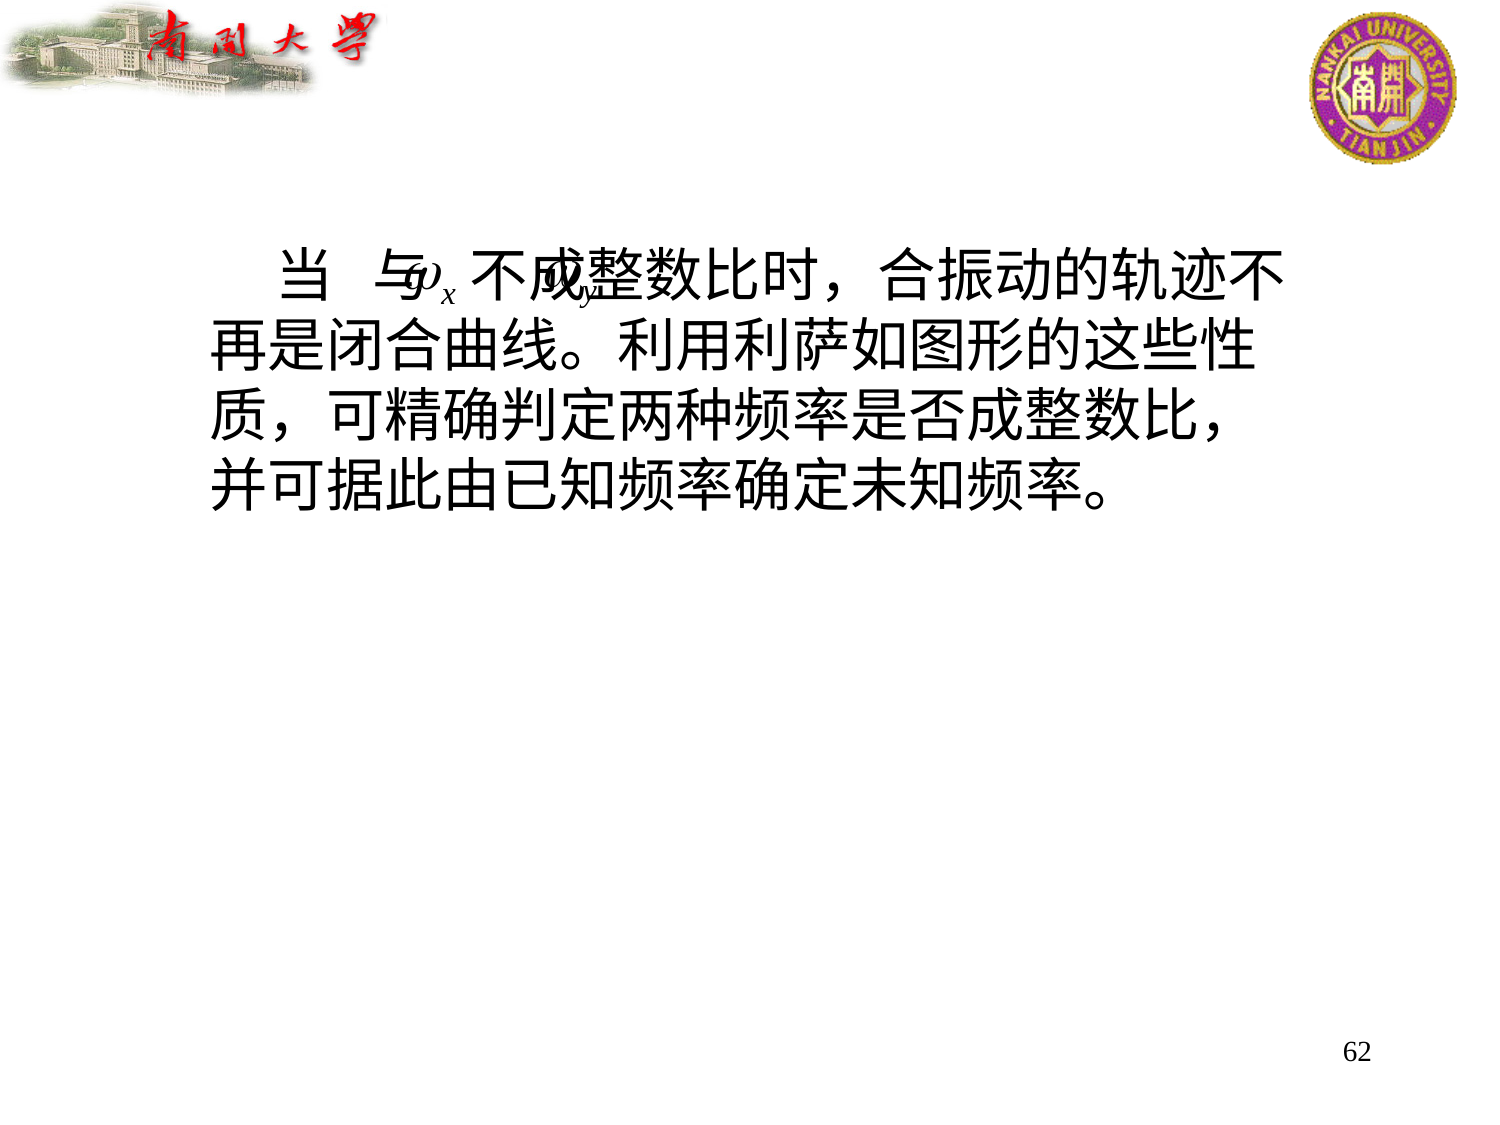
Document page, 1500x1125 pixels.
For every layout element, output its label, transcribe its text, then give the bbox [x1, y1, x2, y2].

picture [0, 0, 388, 100]
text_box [534, 230, 611, 321]
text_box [395, 232, 467, 319]
text_box 当 与 不成整数比时，合振动的轨迹不再是闭合曲线。利用利萨如图形的这些性质，可精确判定两种频率是否成整数比，并可据此由已知频率确定未知频率。 [194, 230, 1311, 526]
picture [1262, 0, 1500, 178]
slide_number 62 [1074, 1024, 1388, 1101]
